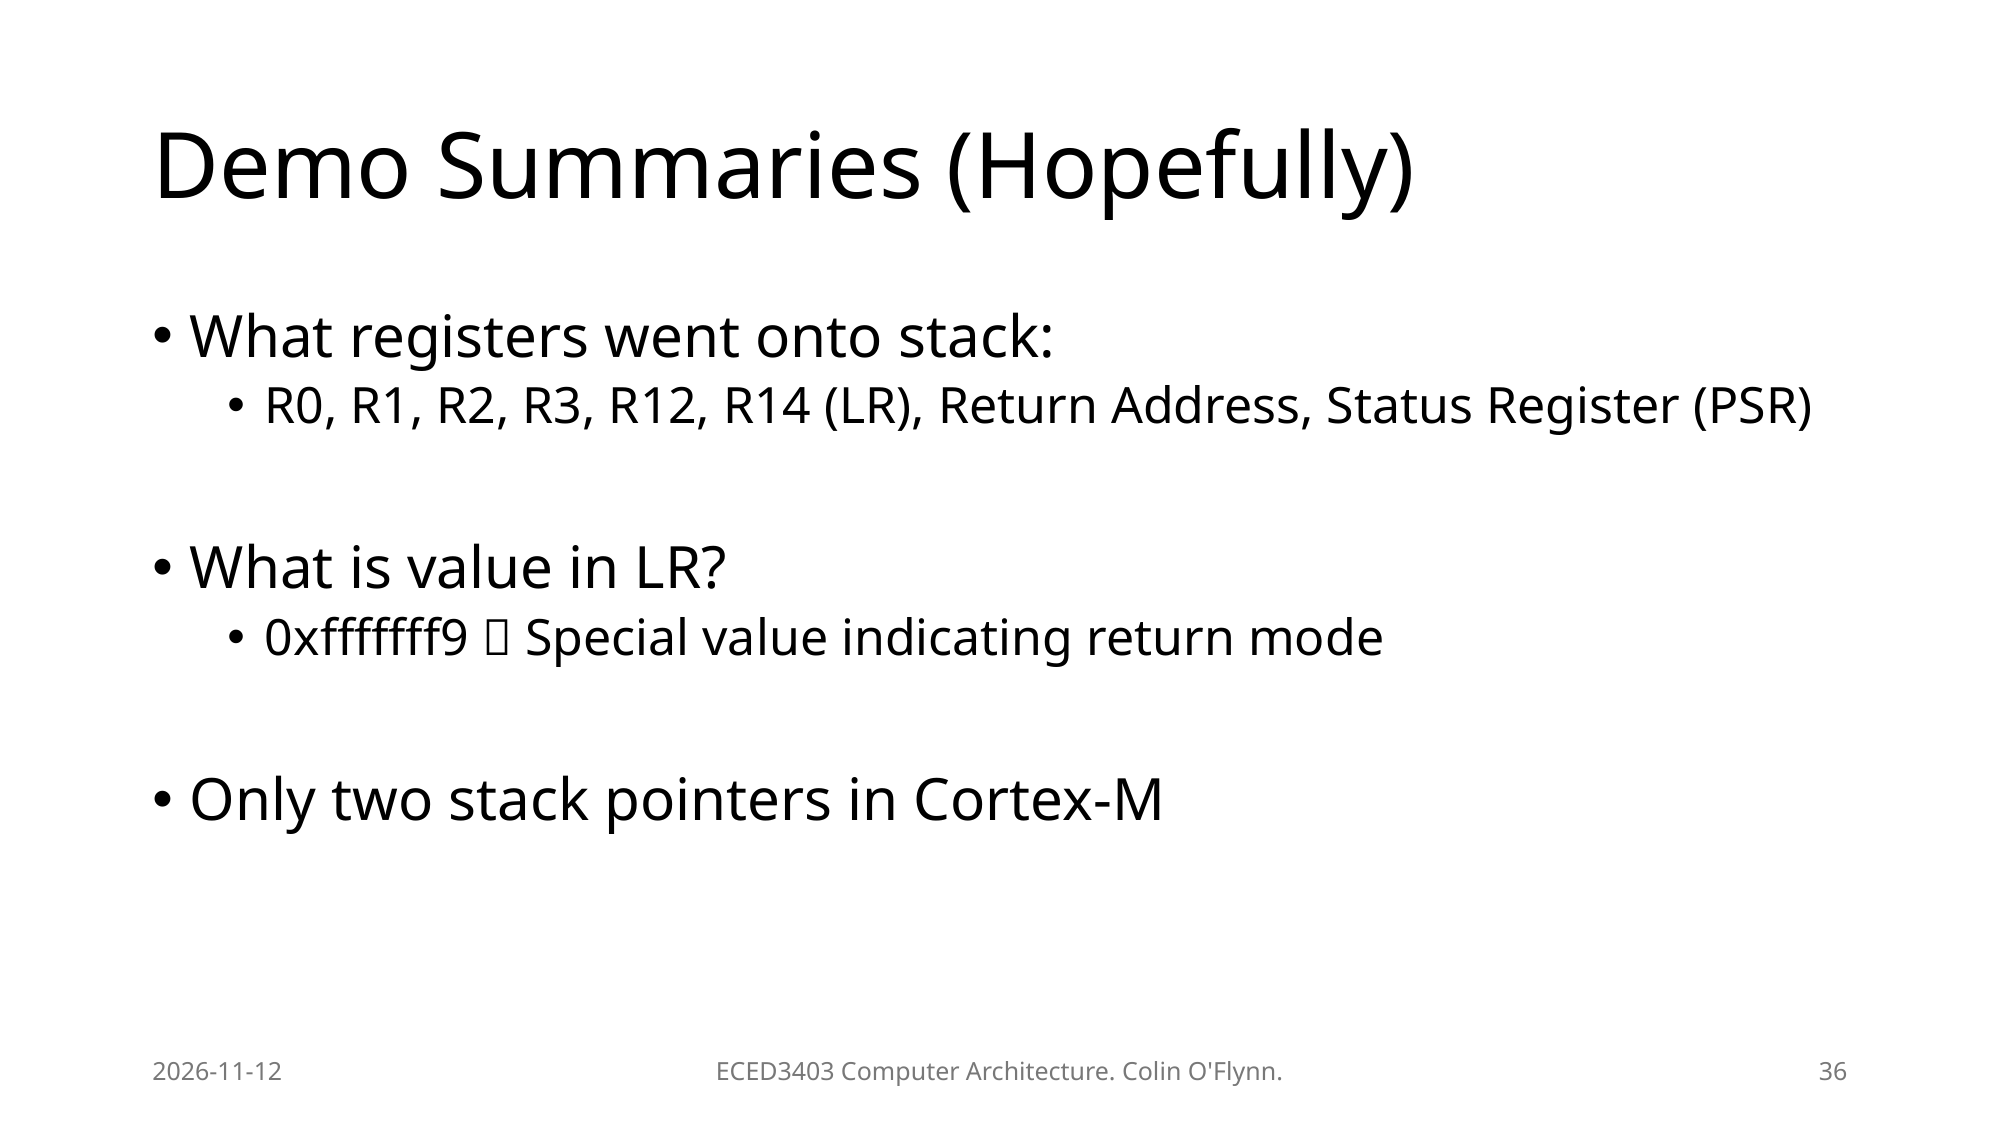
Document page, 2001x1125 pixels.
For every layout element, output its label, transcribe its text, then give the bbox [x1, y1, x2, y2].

list What registers went onto stack: R0, R1, R2, R3, R12, R14 (LR), Return Address, Status Register (PSR) What is value in LR? 0xfffffff9  Special value indicating return mode Only two stack pointers in Cortex-M [137, 299, 1863, 1014]
slide_number 36 [1412, 1042, 1863, 1103]
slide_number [137, 1042, 588, 1103]
title Demo Summaries (Hopefully) [137, 59, 1863, 278]
footer ECED3403 Computer Architecture. Colin O'Flynn. [662, 1042, 1338, 1103]
